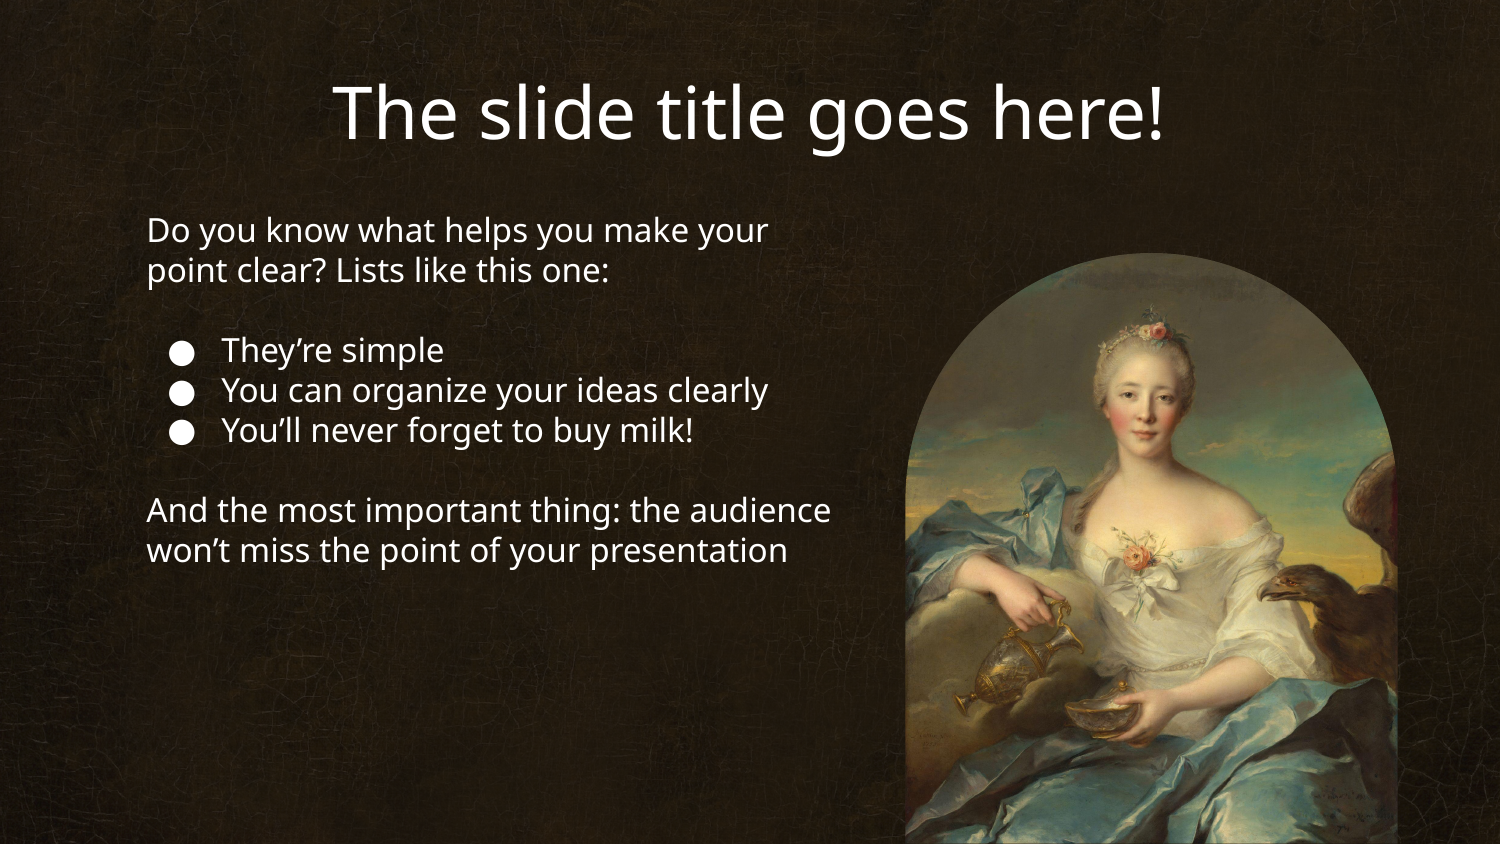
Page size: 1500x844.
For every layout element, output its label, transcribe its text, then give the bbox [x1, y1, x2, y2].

subtitle Do you know what helps you make your point clear? Lists like this one: They’re simple You can organize your ideas clearly You’ll never forget to buy milk! And the most important thing: the audience won’t miss the point of your presentation [131, 194, 857, 759]
title The slide title goes here! [118, 68, 1382, 165]
picture [0, 0, 1500, 844]
